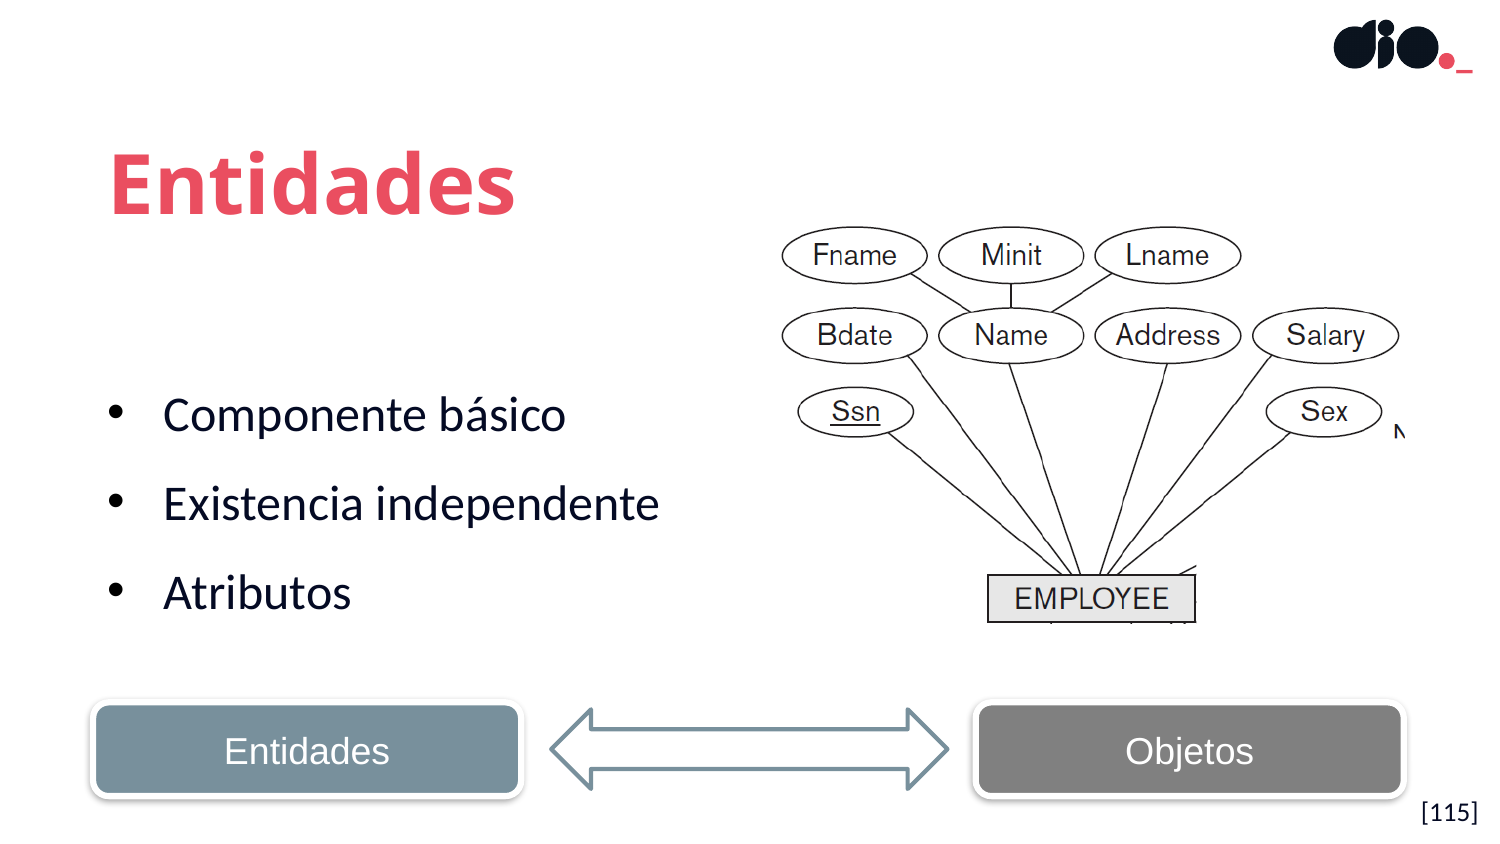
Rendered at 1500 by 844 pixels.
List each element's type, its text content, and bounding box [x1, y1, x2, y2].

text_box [759, 221, 1449, 668]
picture [1333, 19, 1473, 74]
slide_number [115] [1403, 779, 1494, 844]
text_box Componente básico Existencia independente Atributos [92, 243, 1408, 749]
text_box Objetos [972, 699, 1407, 800]
text_box [549, 707, 950, 791]
text_box Entidades [89, 699, 525, 800]
text_box Entidades [92, 104, 1408, 243]
